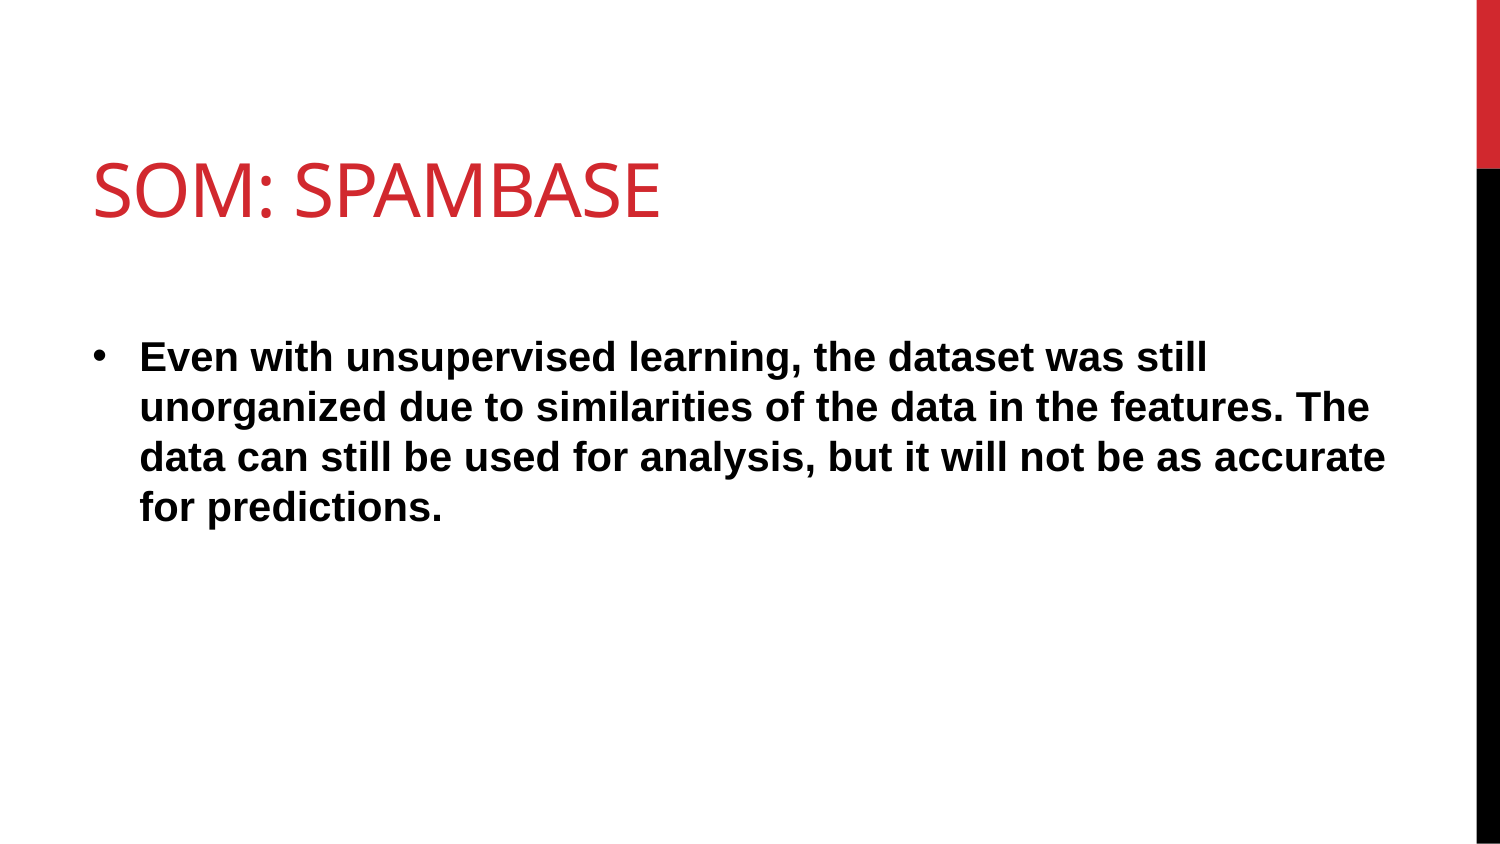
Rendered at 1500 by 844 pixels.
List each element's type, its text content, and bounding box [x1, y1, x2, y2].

list Even with unsupervised learning, the dataset was still unorganized due to similarities of the data in the features. The data can still be used for analysis, but it will not be as accurate for predictions. [77, 314, 1427, 760]
title SOM: Spambase [77, 121, 1427, 248]
